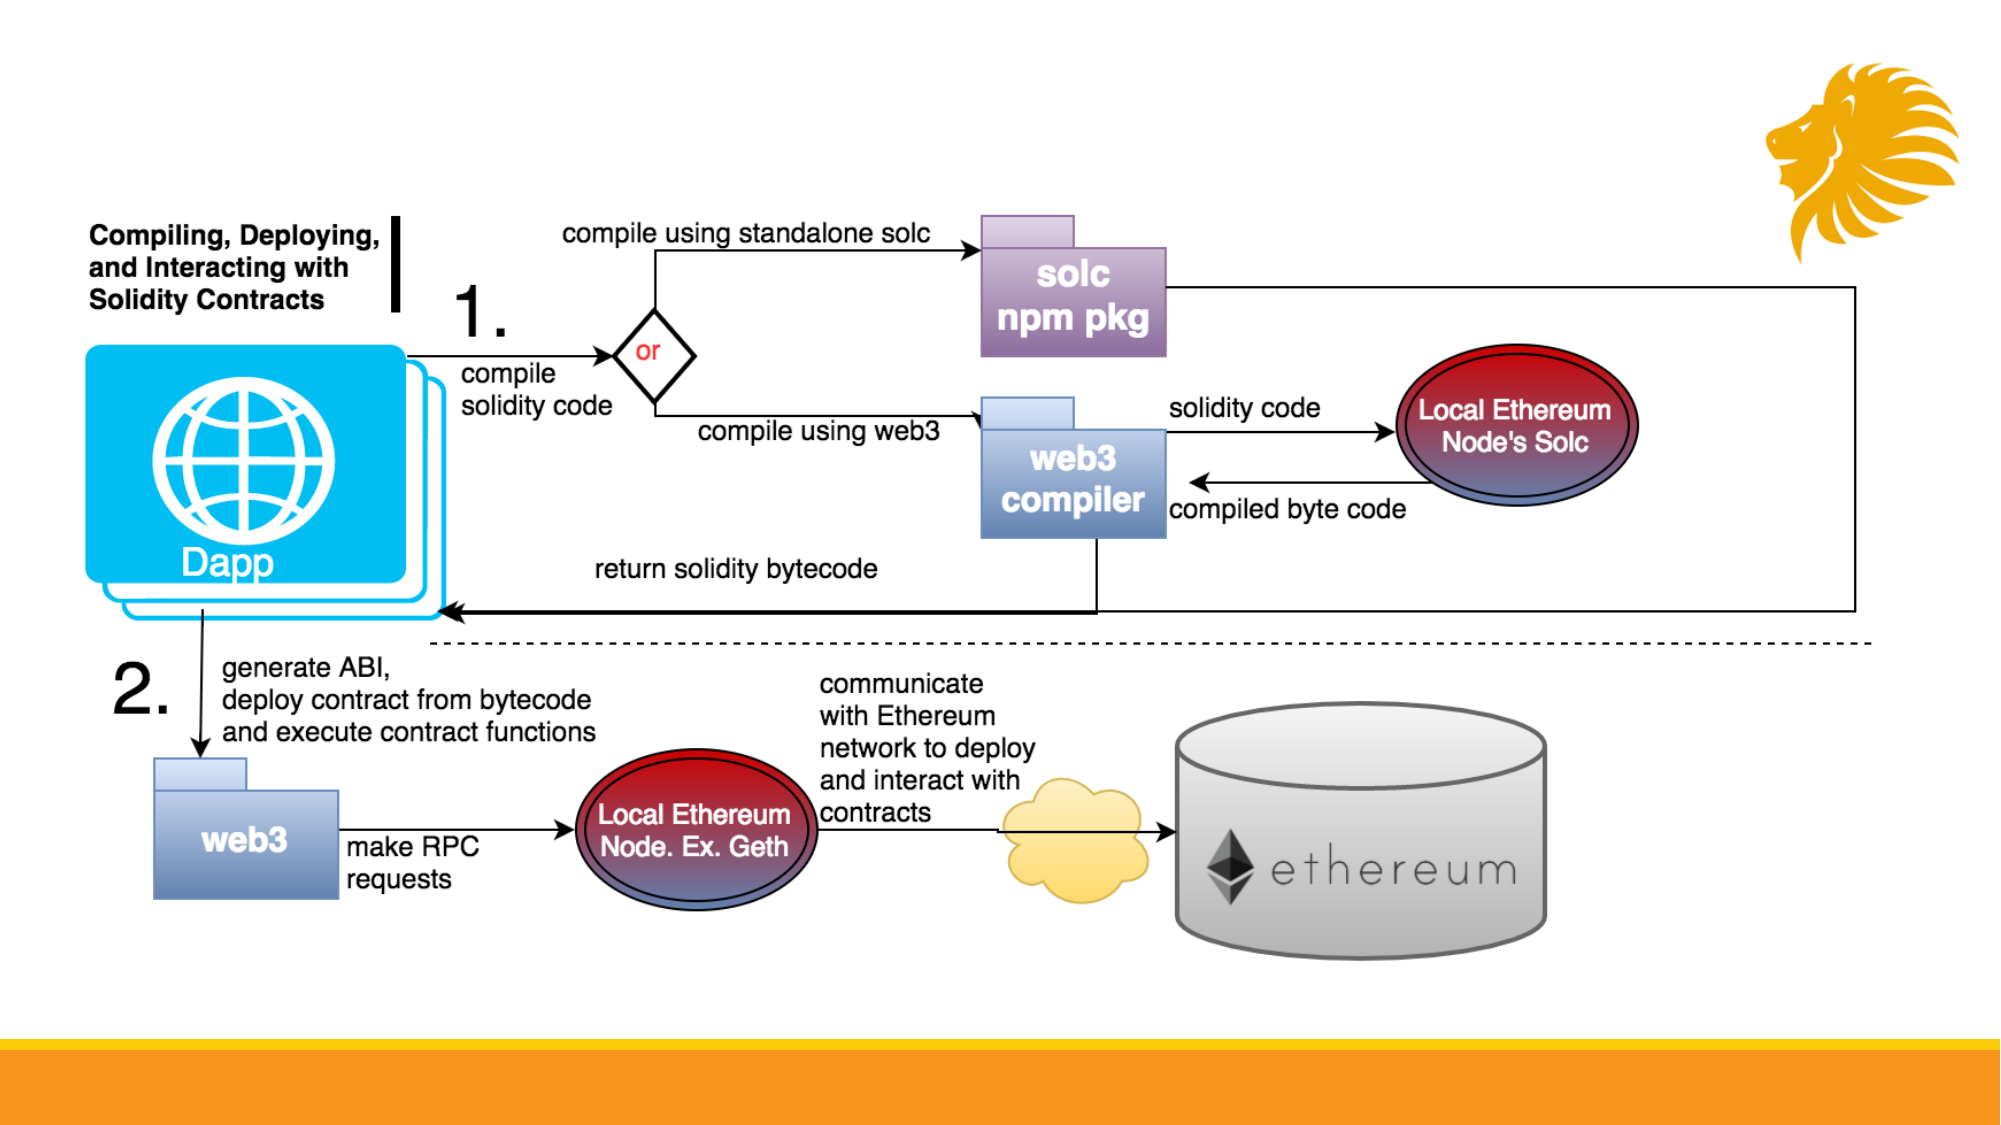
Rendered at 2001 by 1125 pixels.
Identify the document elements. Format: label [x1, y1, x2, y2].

picture [82, 43, 1984, 962]
